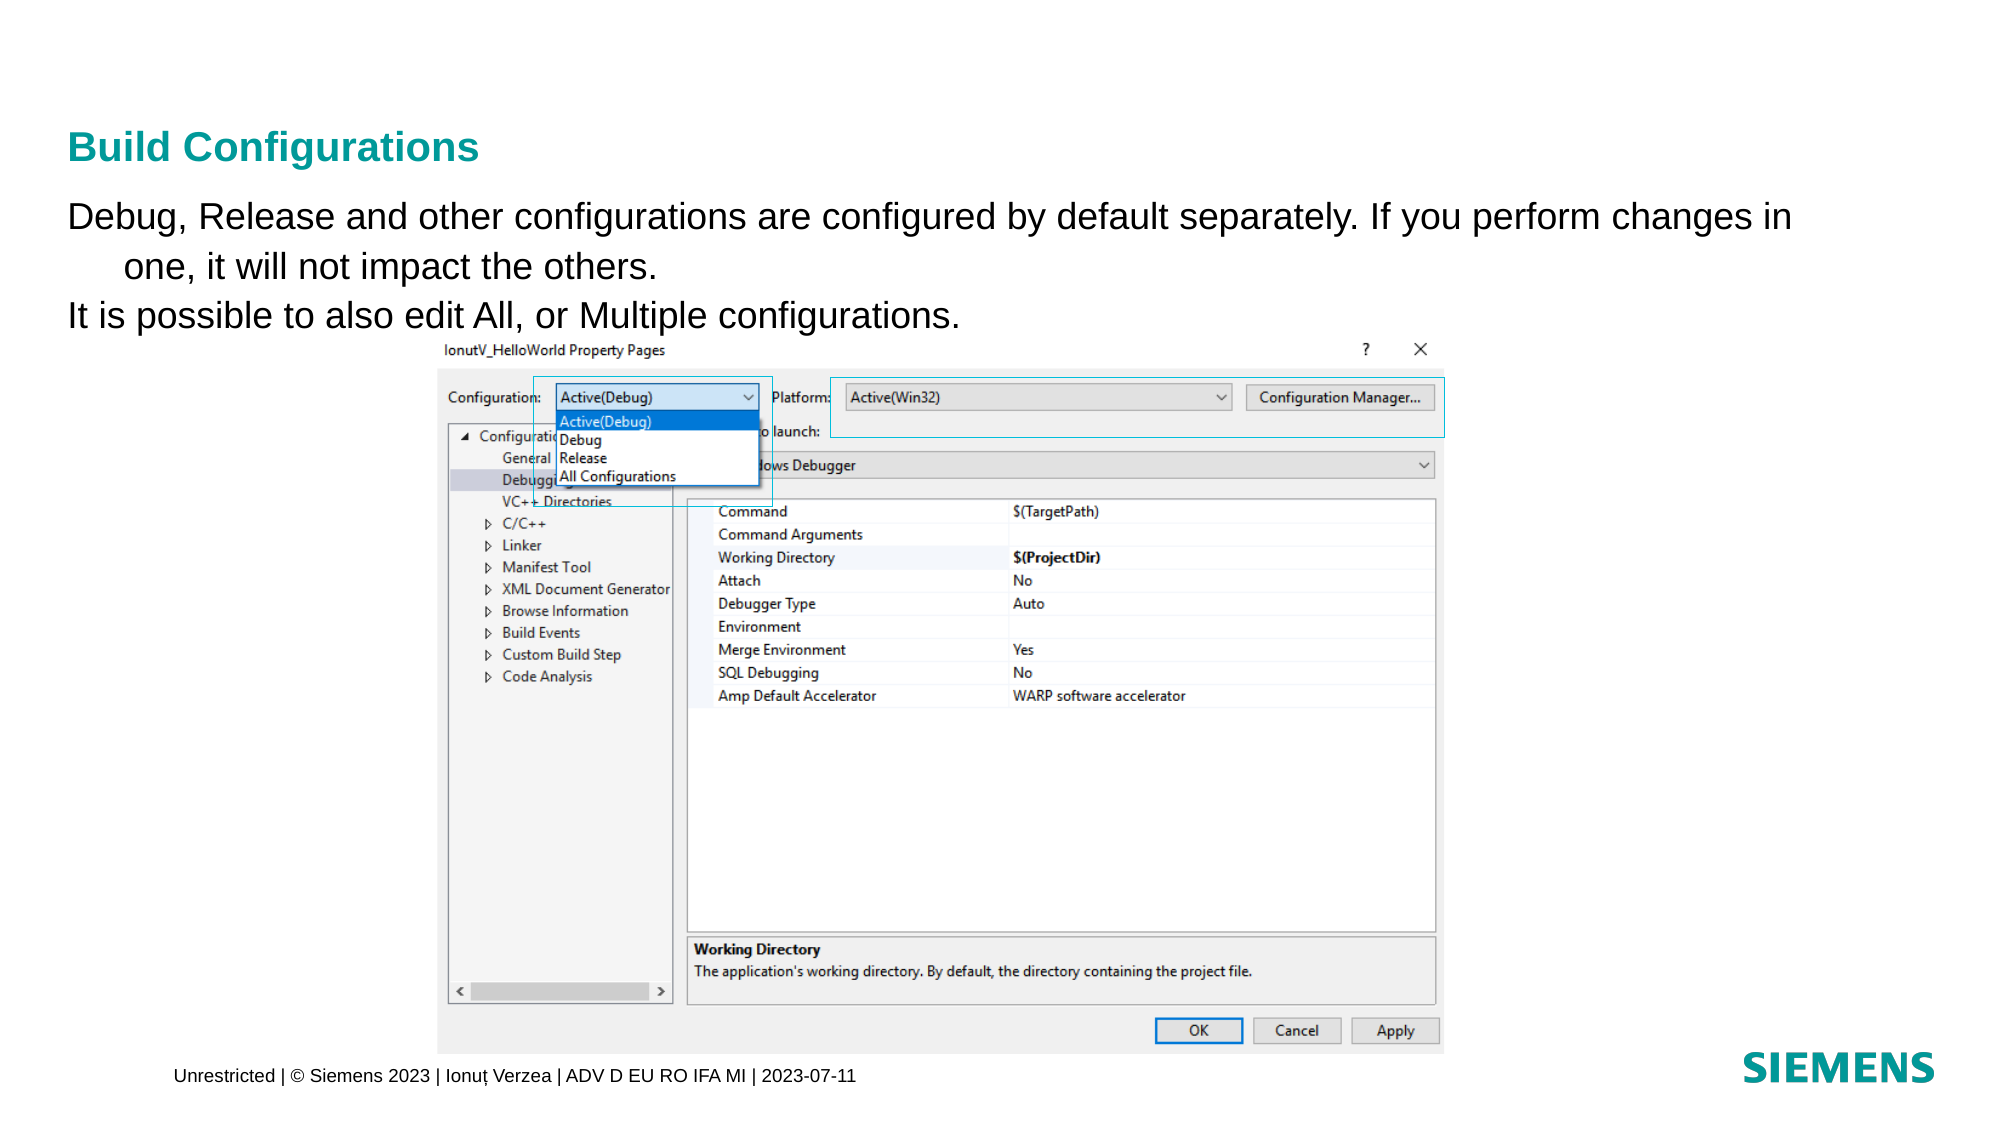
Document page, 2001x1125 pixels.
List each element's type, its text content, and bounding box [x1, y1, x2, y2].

title Build Configurations [67, 78, 1686, 173]
footer Unrestricted | © Siemens 2023 | Ionuț Verzea | ADV D EU RO IFA MI | 2023-07-11 [173, 1035, 1686, 1125]
picture [437, 333, 1445, 1054]
picture [1744, 1052, 1934, 1083]
text_box Debug, Release and other configurations are configured by default separately. If you perform changes in one, it will not impact the others. It is possible to also edit All, or Multiple configurations. [67, 187, 1845, 344]
